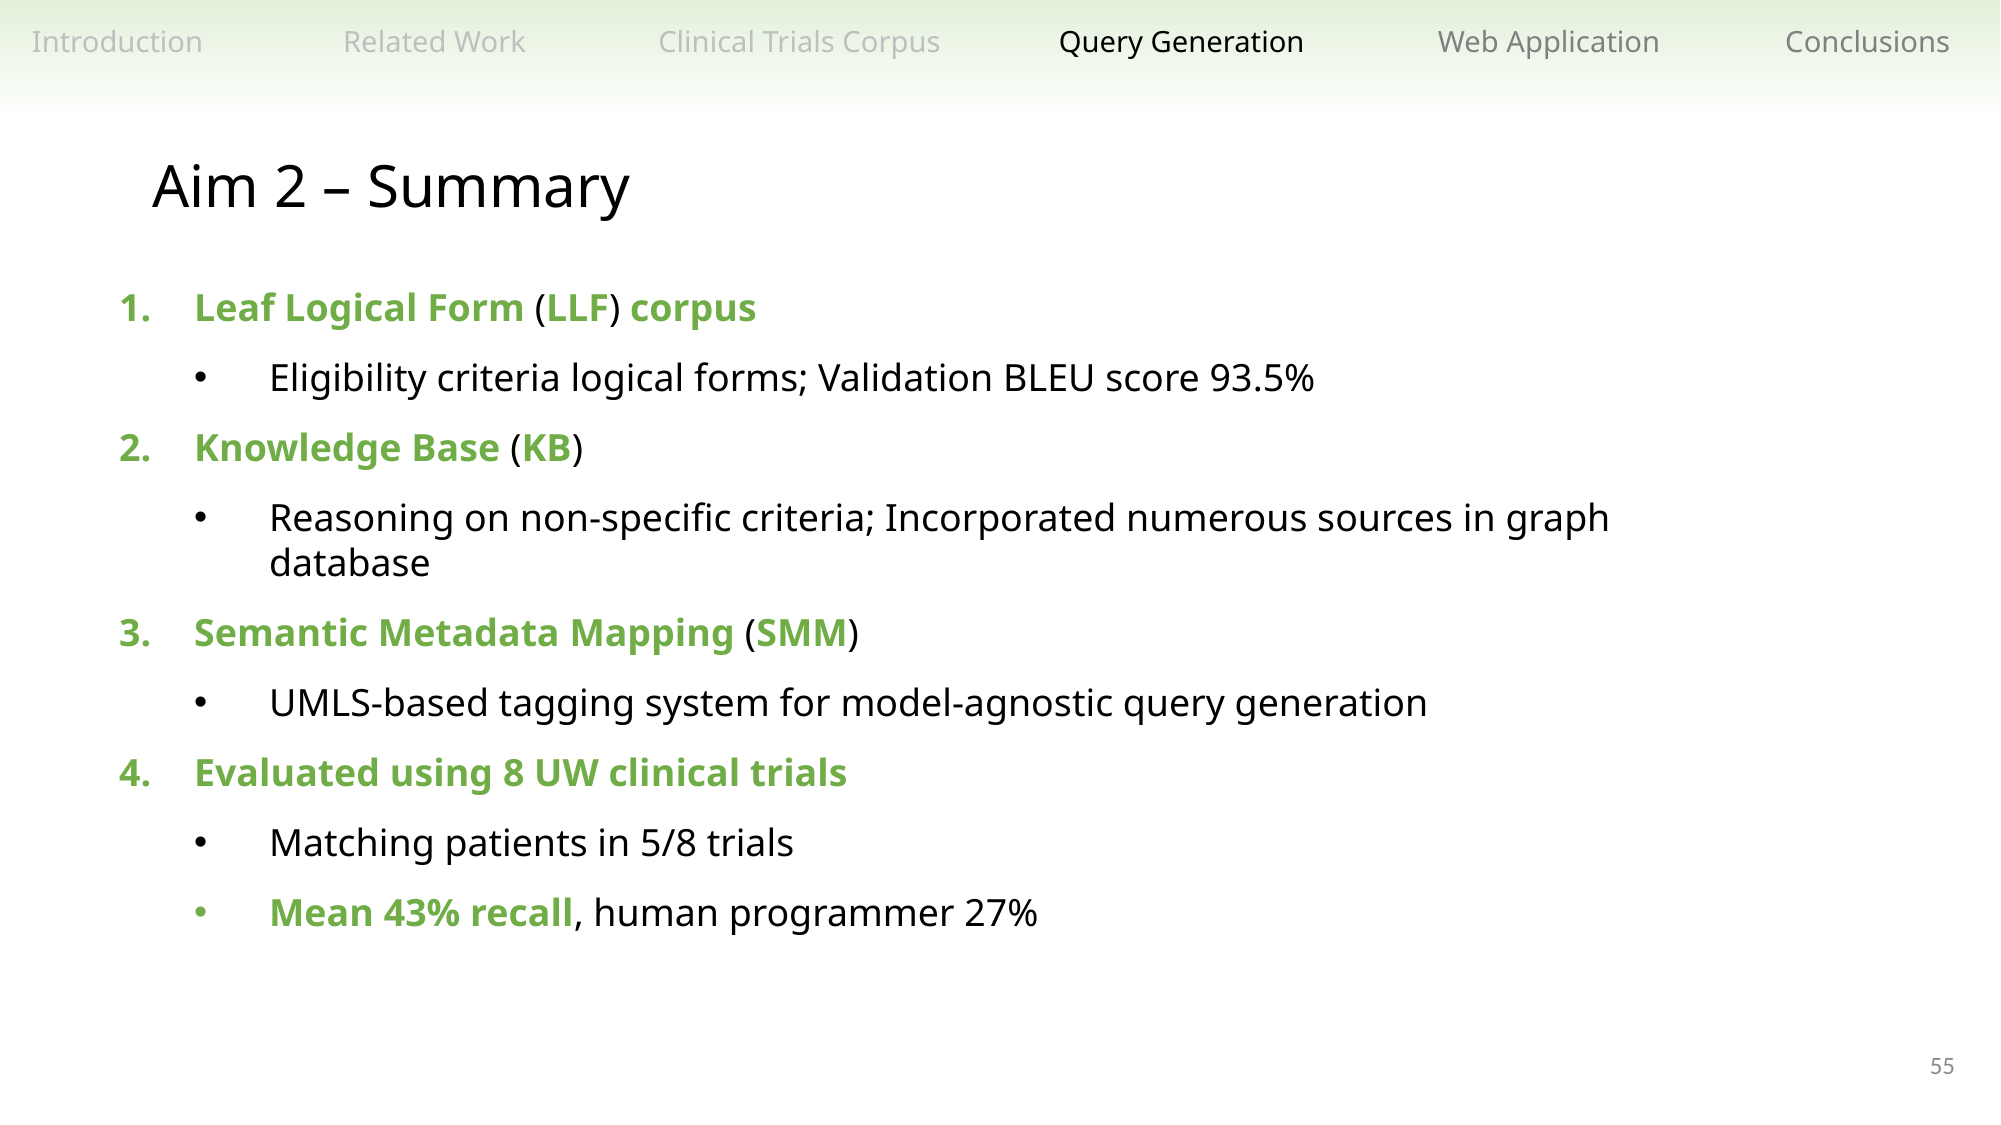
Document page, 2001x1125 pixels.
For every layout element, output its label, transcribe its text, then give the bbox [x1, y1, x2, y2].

slide_number 55 [1520, 1035, 1971, 1096]
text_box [24, 15, 1963, 67]
text_box Leaf Logical Form (LLF) corpus Eligibility criteria logical forms; Validation BLEU score 93.5% Knowledge Base (KB) Reasoning on non-specific criteria; Incorporated numerous sources in graph database Semantic Metadata Mapping (SMM) UMLS-based tagging system for model-agnostic query generation Evaluated using 8 UW clinical trials Matching patients in 5/8 trials Mean 43% recall, human programmer 27% [104, 276, 1767, 942]
text_box Aim 2 – Summary [137, 141, 944, 227]
